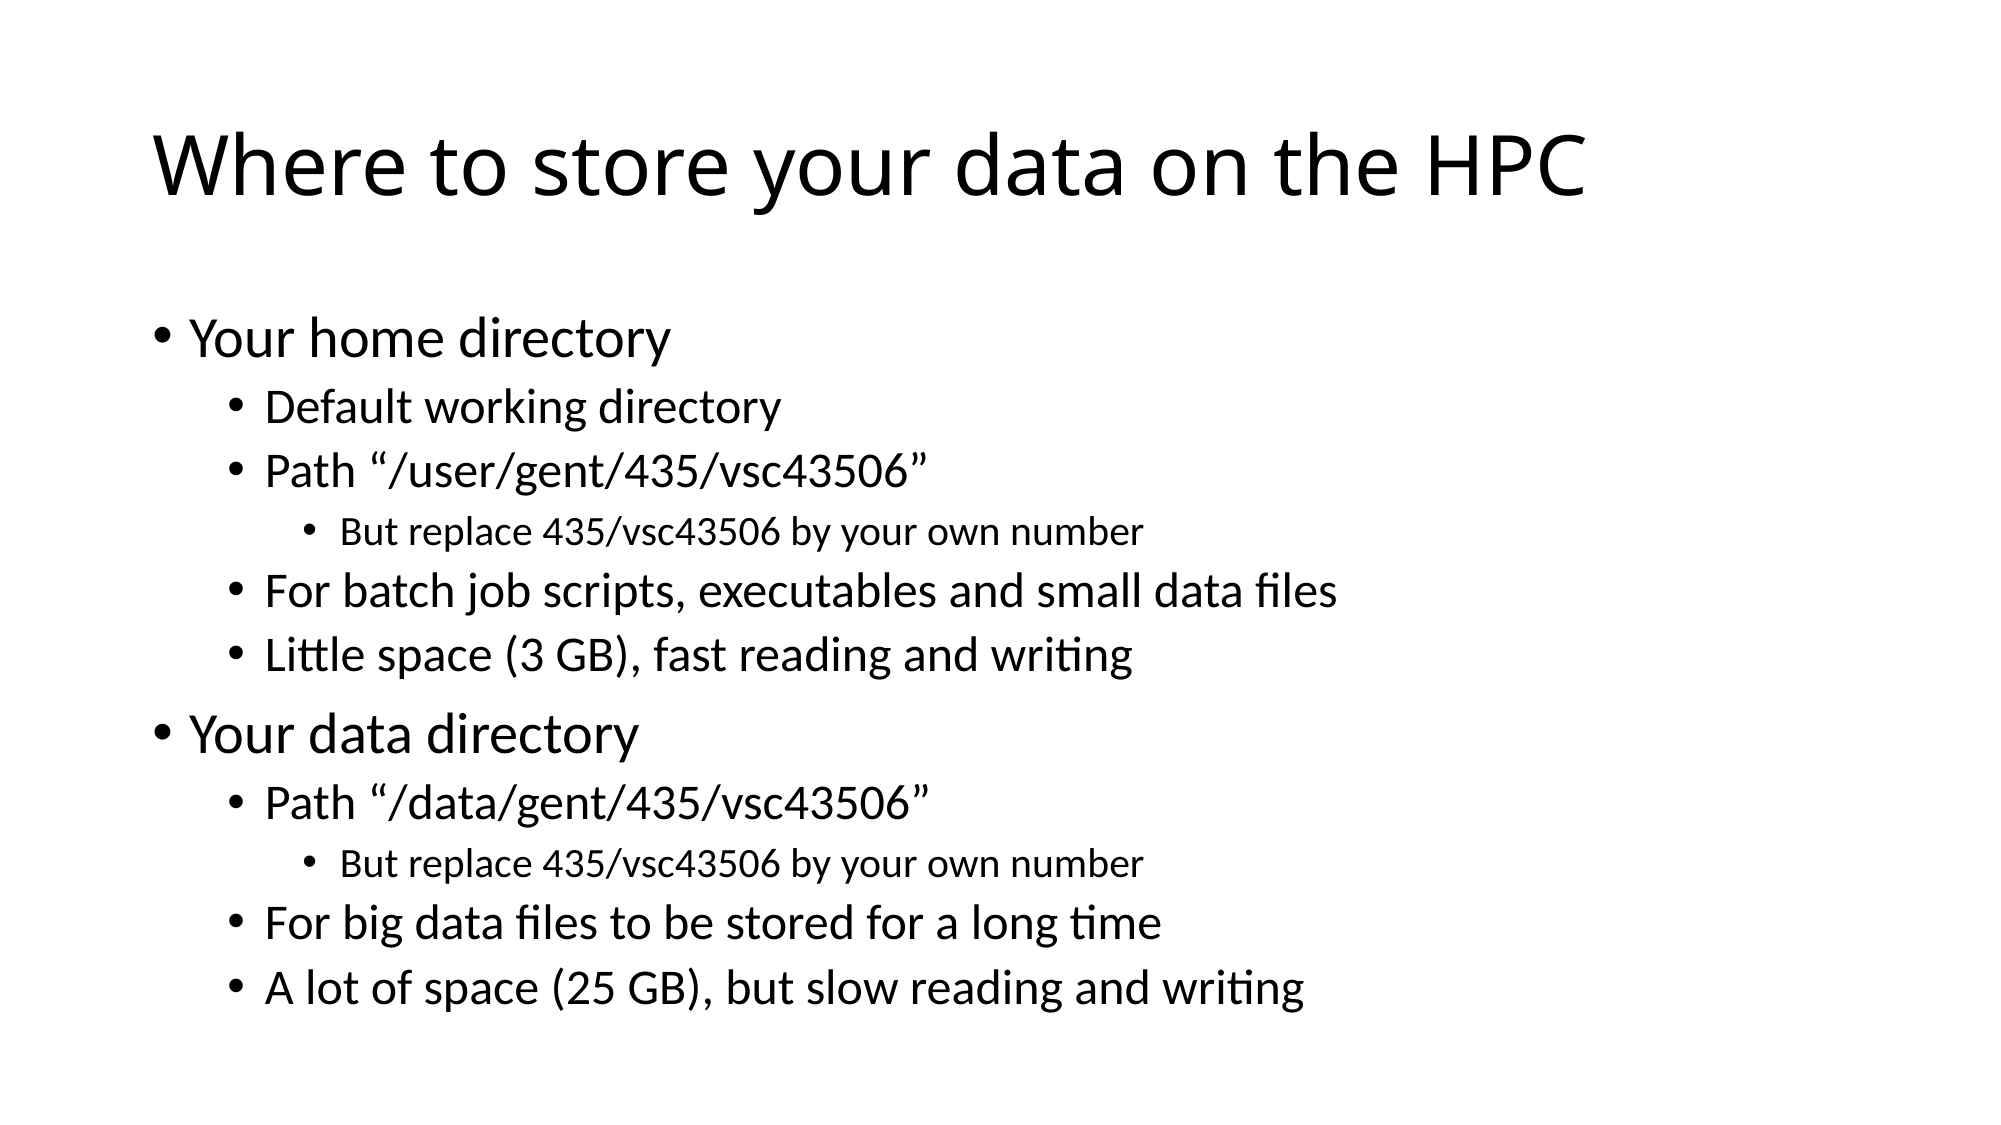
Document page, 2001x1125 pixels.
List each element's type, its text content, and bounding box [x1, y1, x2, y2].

title Where to store your data on the HPC [137, 59, 1863, 278]
list Your home directory Default working directory Path “/user/gent/435/vsc43506” But replace 435/vsc43506 by your own number For batch job scripts, executables and small data files Little space (3 GB), fast reading and writing Your data directory Path “/data/gent/435/vsc43506” But replace 435/vsc43506 by your own number For big data files to be stored for a long time A lot of space (25 GB), but slow reading and writing [137, 299, 2000, 1125]
